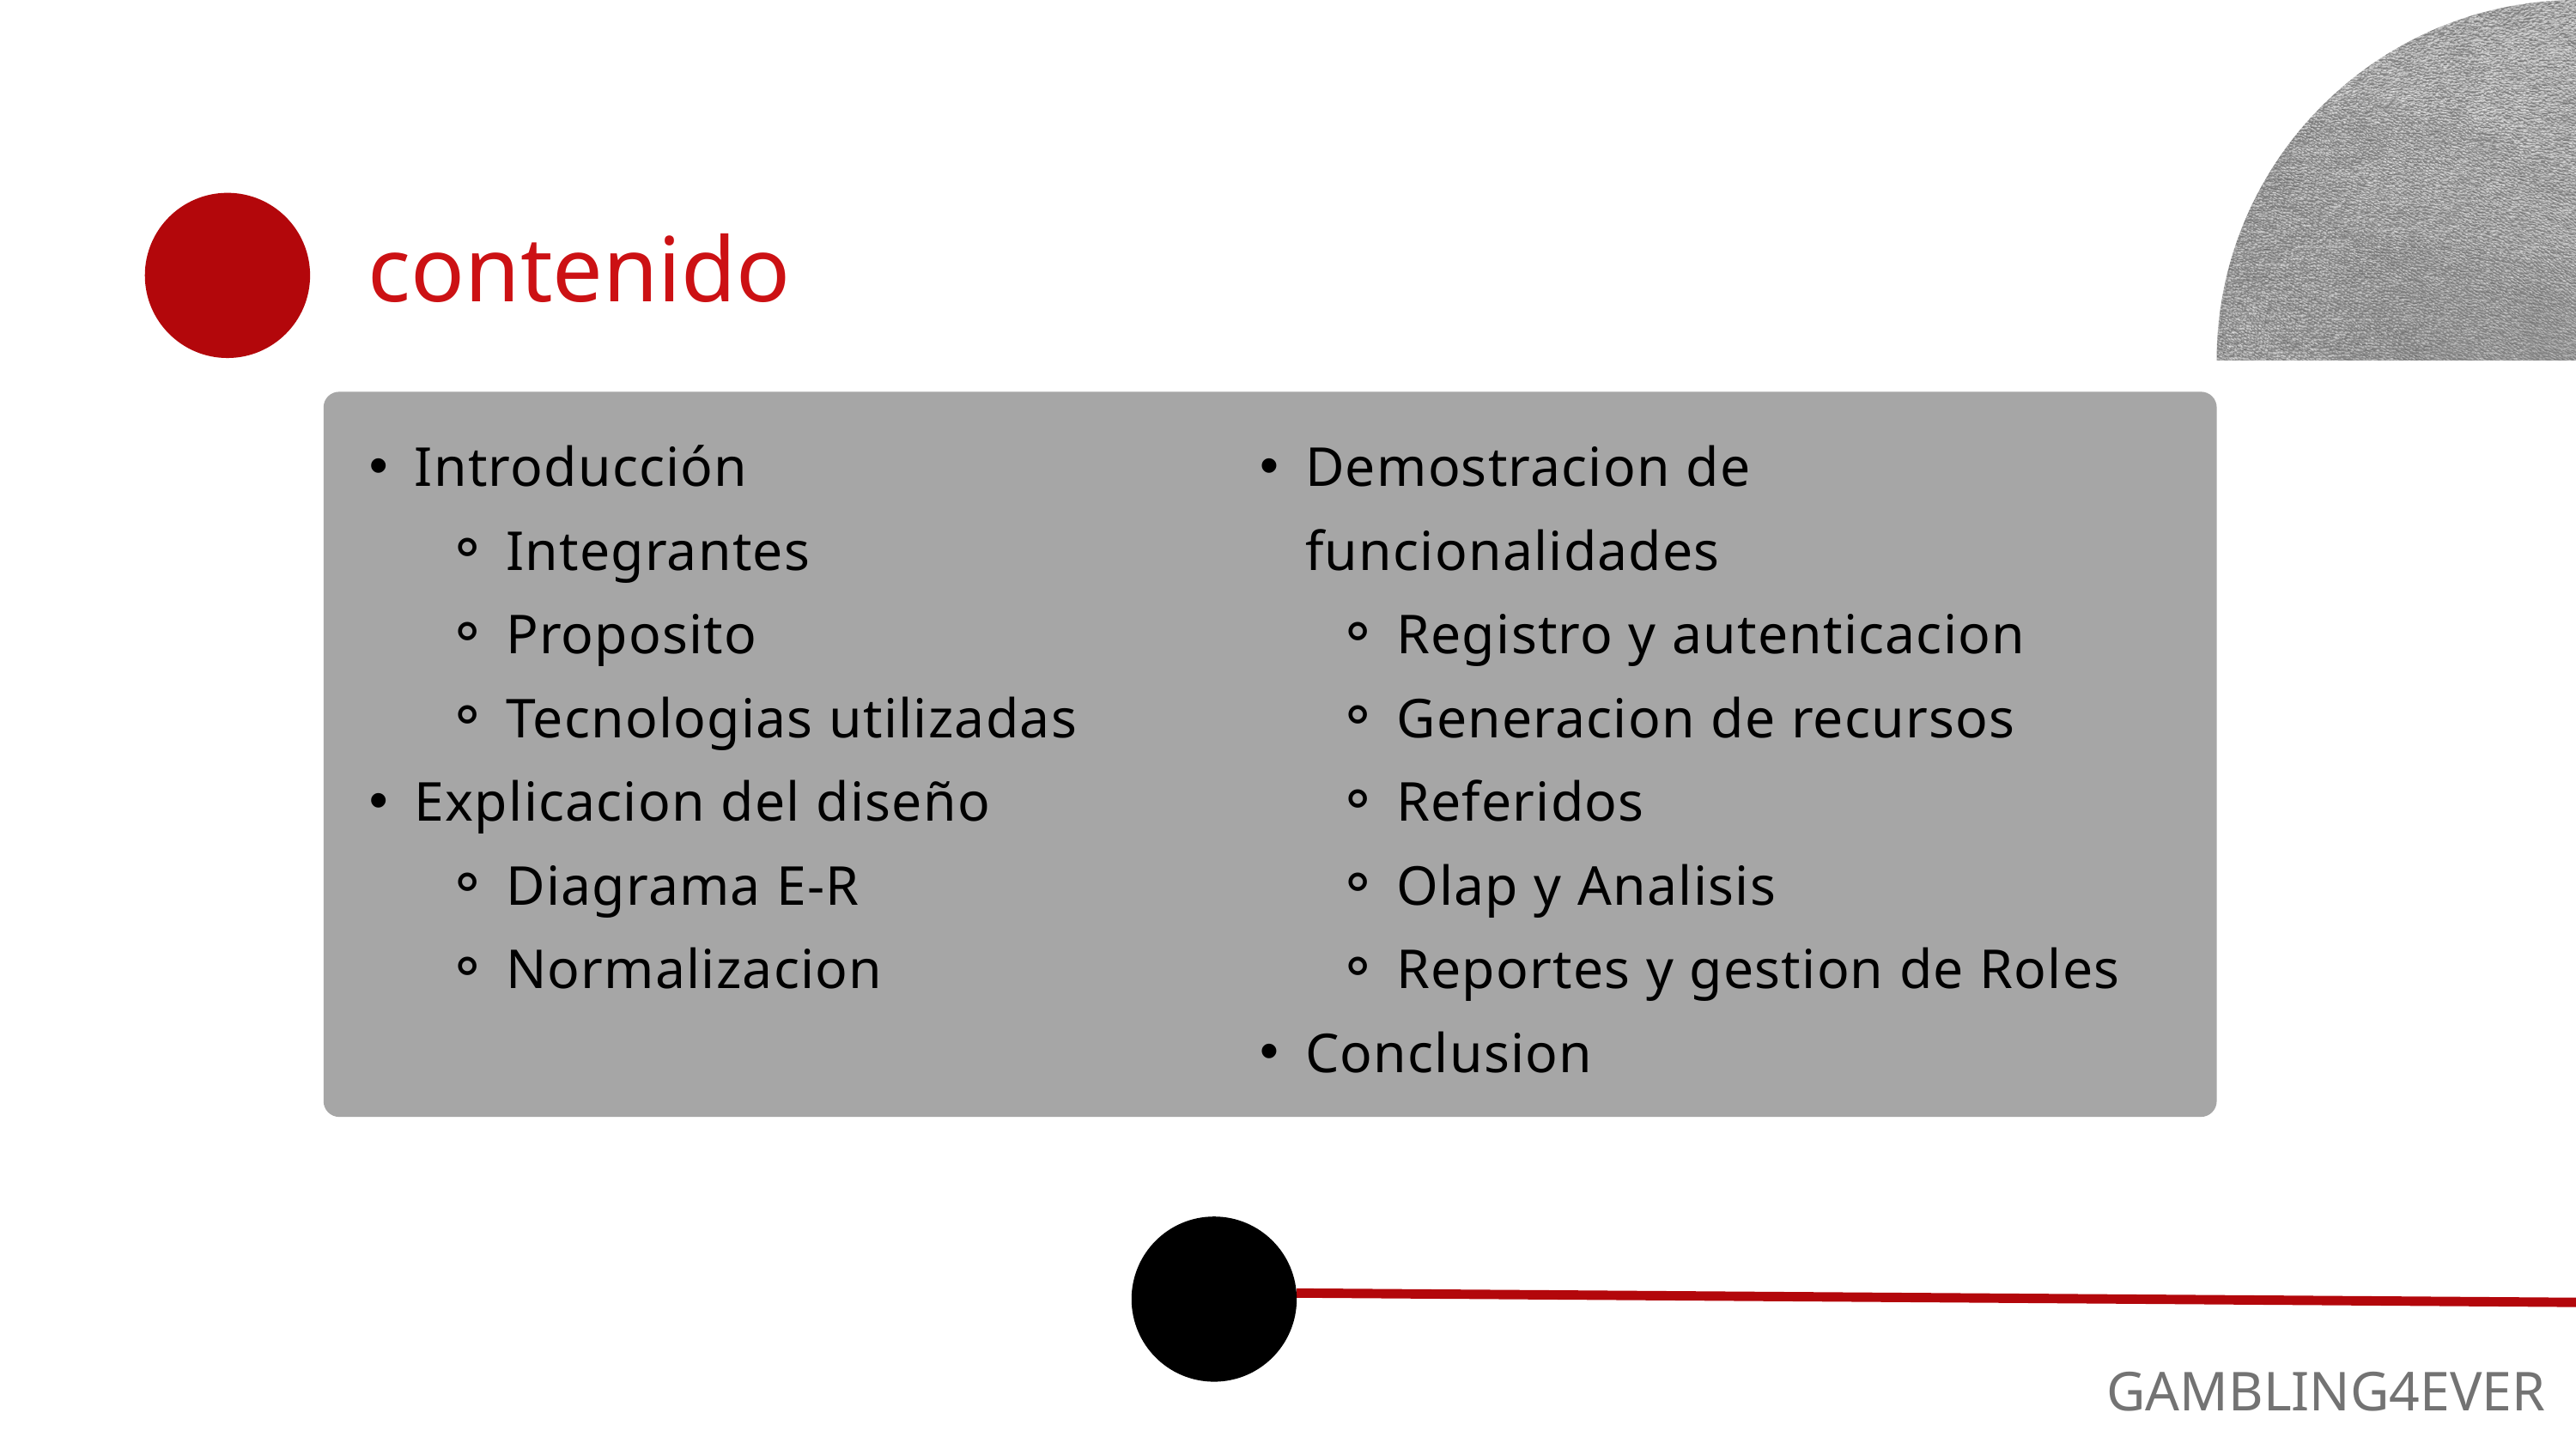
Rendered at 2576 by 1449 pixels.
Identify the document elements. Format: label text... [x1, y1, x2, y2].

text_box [2216, 0, 2576, 361]
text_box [1131, 1216, 1297, 1382]
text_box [144, 192, 311, 359]
text_box GAMBLING4EVER [1922, 1376, 2546, 1422]
text_box contenido [368, 244, 2061, 320]
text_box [323, 391, 2217, 1118]
